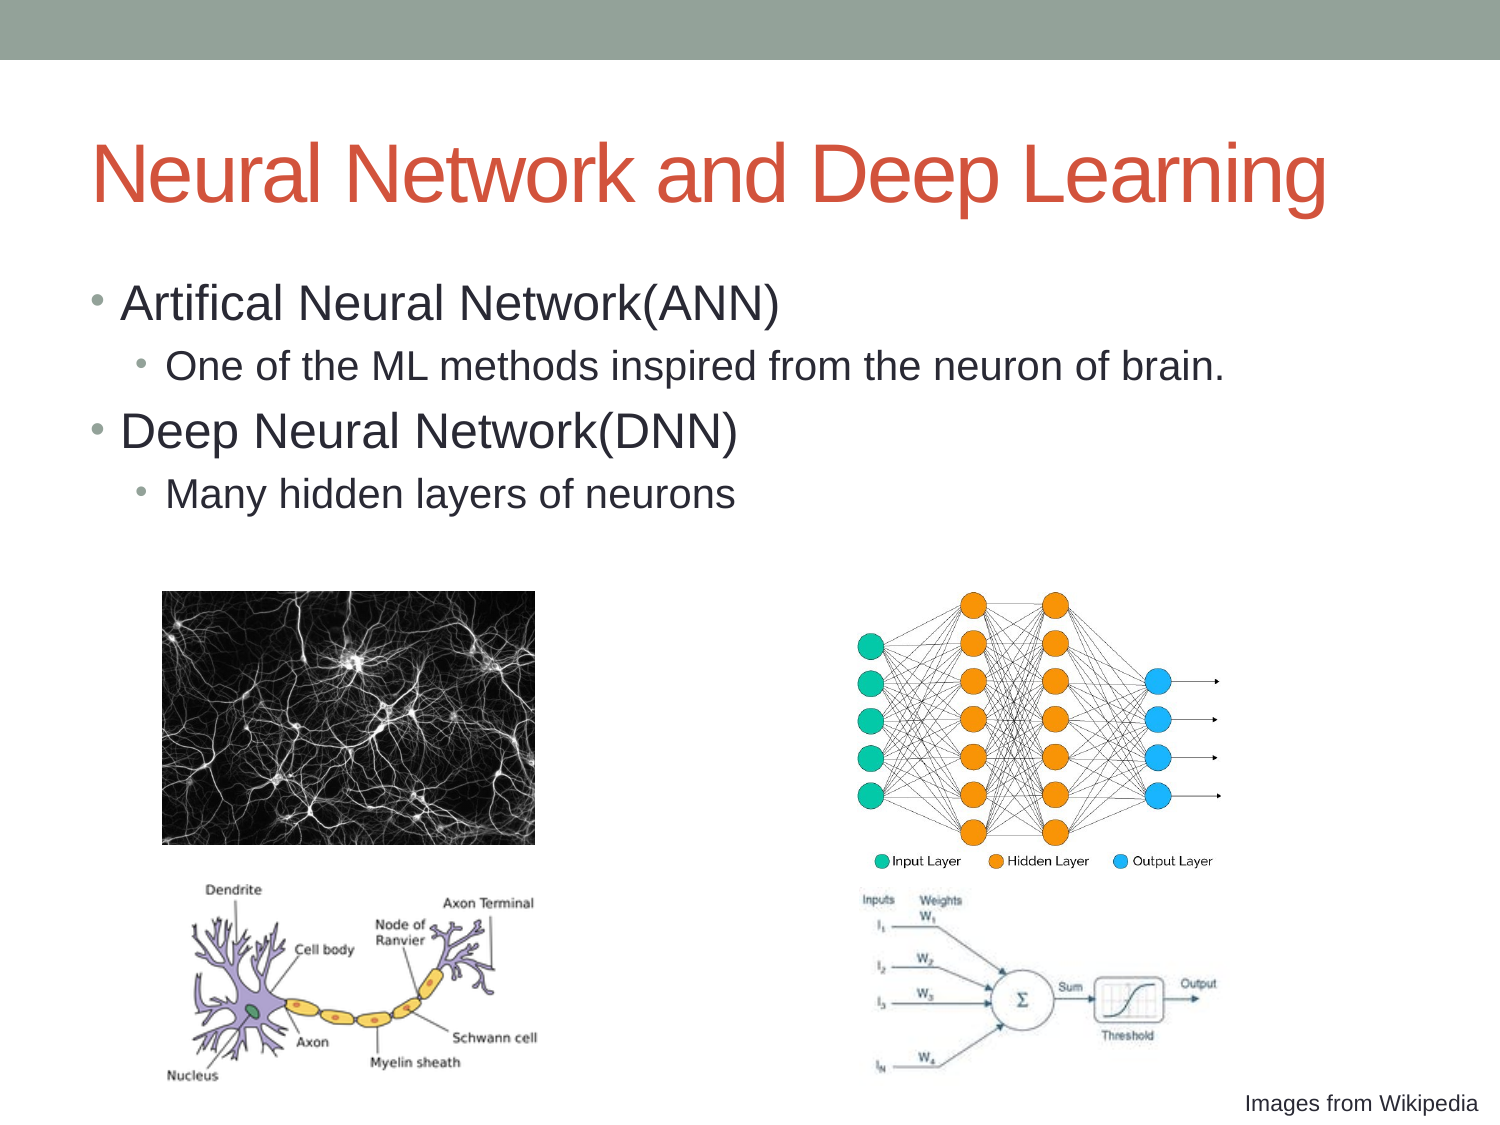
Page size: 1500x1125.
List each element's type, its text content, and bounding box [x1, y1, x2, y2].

list Artifical Neural Network(ANN) One of the ML methods inspired from the neuron of brain. Deep Neural Network(DNN) Many hidden layers of neurons [75, 262, 1425, 1063]
picture [162, 591, 535, 845]
title Neural Network and Deep Learning [75, 87, 1425, 250]
text_box Images from Wikipedia [1230, 1081, 1494, 1124]
picture [857, 592, 1221, 869]
picture [166, 883, 538, 1083]
picture [858, 887, 1230, 1086]
